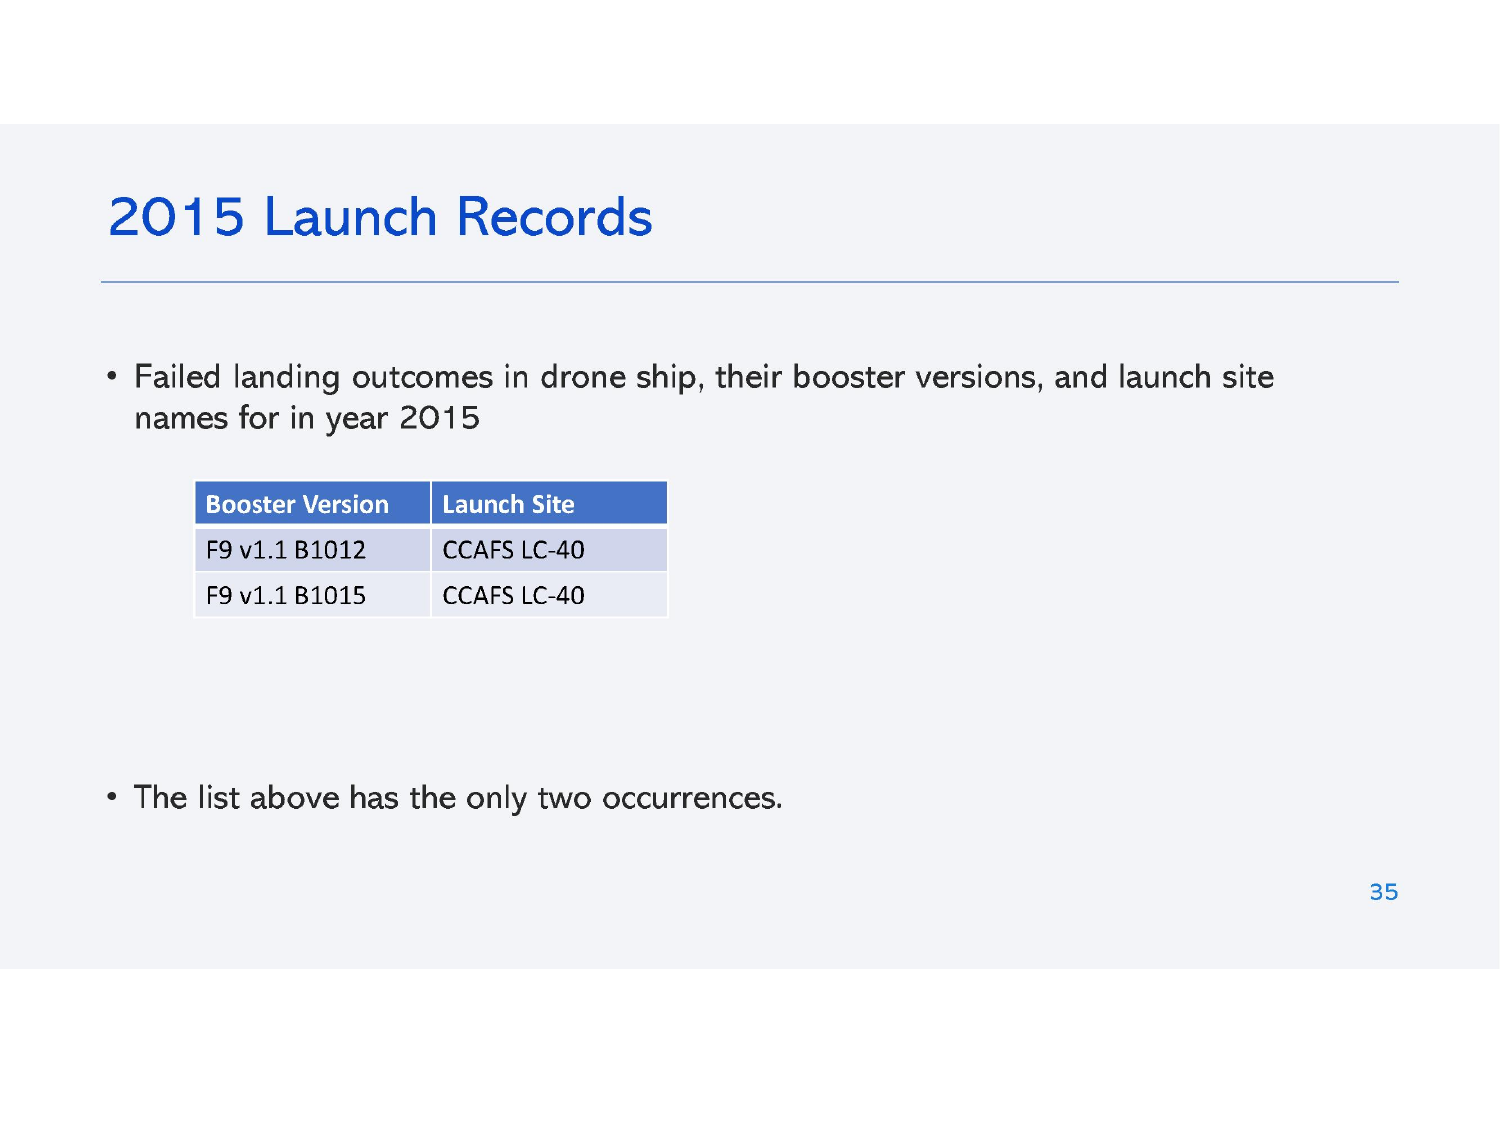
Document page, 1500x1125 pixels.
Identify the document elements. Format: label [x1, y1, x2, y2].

picture [0, 124, 1500, 969]
